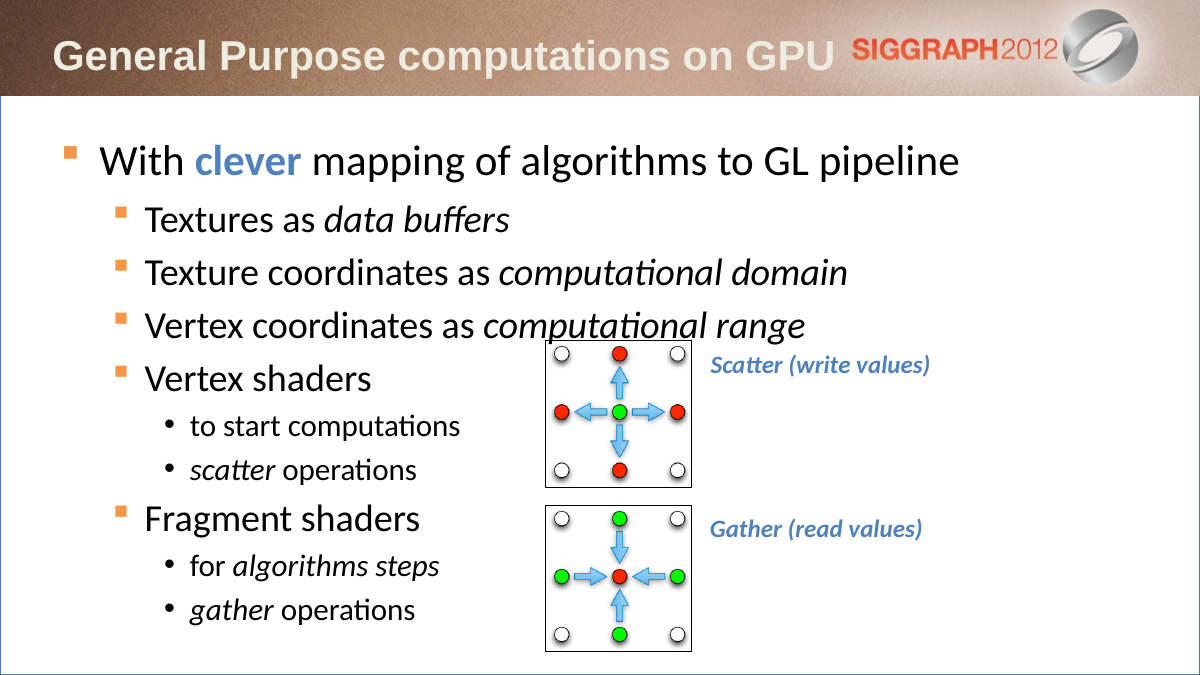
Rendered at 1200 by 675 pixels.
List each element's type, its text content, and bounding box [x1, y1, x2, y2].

picture [544, 505, 692, 652]
picture [544, 340, 692, 488]
text_box Gather (read values) [695, 505, 939, 551]
list With clever mapping of algorithms to GL pipeline Textures as data buffers Texture coordinates as computational domain Vertex coordinates as computational range Vertex shaders to start computations scatter operations Fragment shaders for algorithms steps gather operations [45, 125, 1163, 638]
title General Purpose computations on GPU [37, 21, 1139, 79]
text_box Scatter (write values) [695, 340, 946, 386]
picture [0, 0, 1200, 96]
